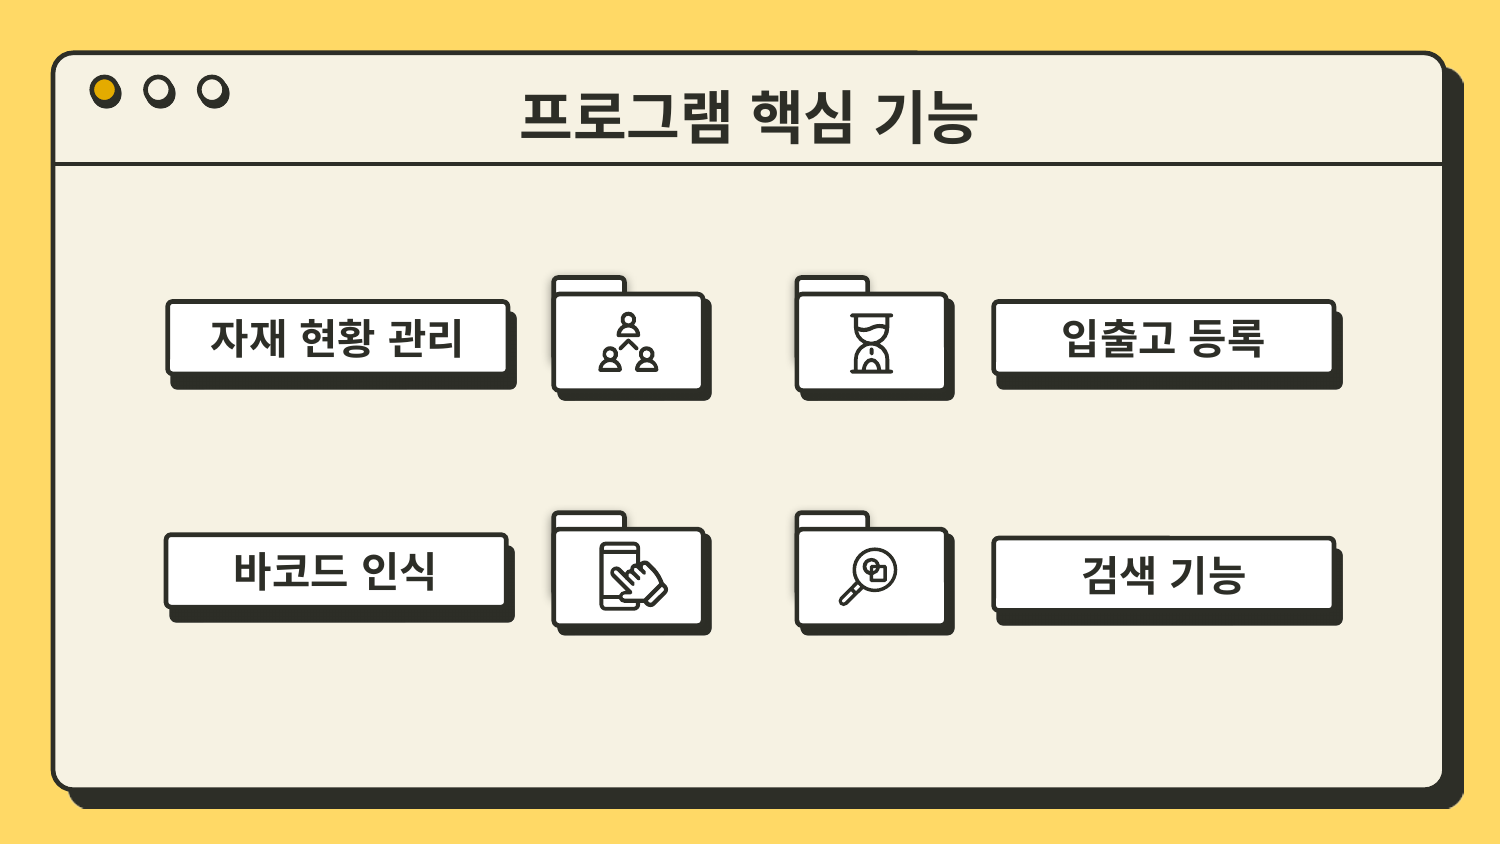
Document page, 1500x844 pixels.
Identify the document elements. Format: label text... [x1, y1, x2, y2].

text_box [796, 277, 947, 391]
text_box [837, 547, 898, 607]
title 바코드 인식 [173, 534, 499, 608]
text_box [598, 311, 659, 373]
title 입출고 등록 [1001, 301, 1327, 374]
text_box [993, 538, 1001, 611]
text_box [167, 301, 175, 374]
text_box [796, 512, 947, 627]
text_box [849, 313, 894, 374]
text_box [501, 301, 508, 374]
text_box [993, 301, 1001, 374]
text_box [553, 512, 704, 627]
text_box [166, 534, 173, 608]
text_box [1327, 538, 1334, 611]
title 자재 현황 관리 [175, 301, 501, 374]
title 프로그램 핵심 기능 [118, 86, 1382, 167]
text_box [499, 534, 507, 608]
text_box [553, 277, 704, 391]
title 검색 기능 [1001, 538, 1327, 611]
text_box [1327, 301, 1334, 374]
